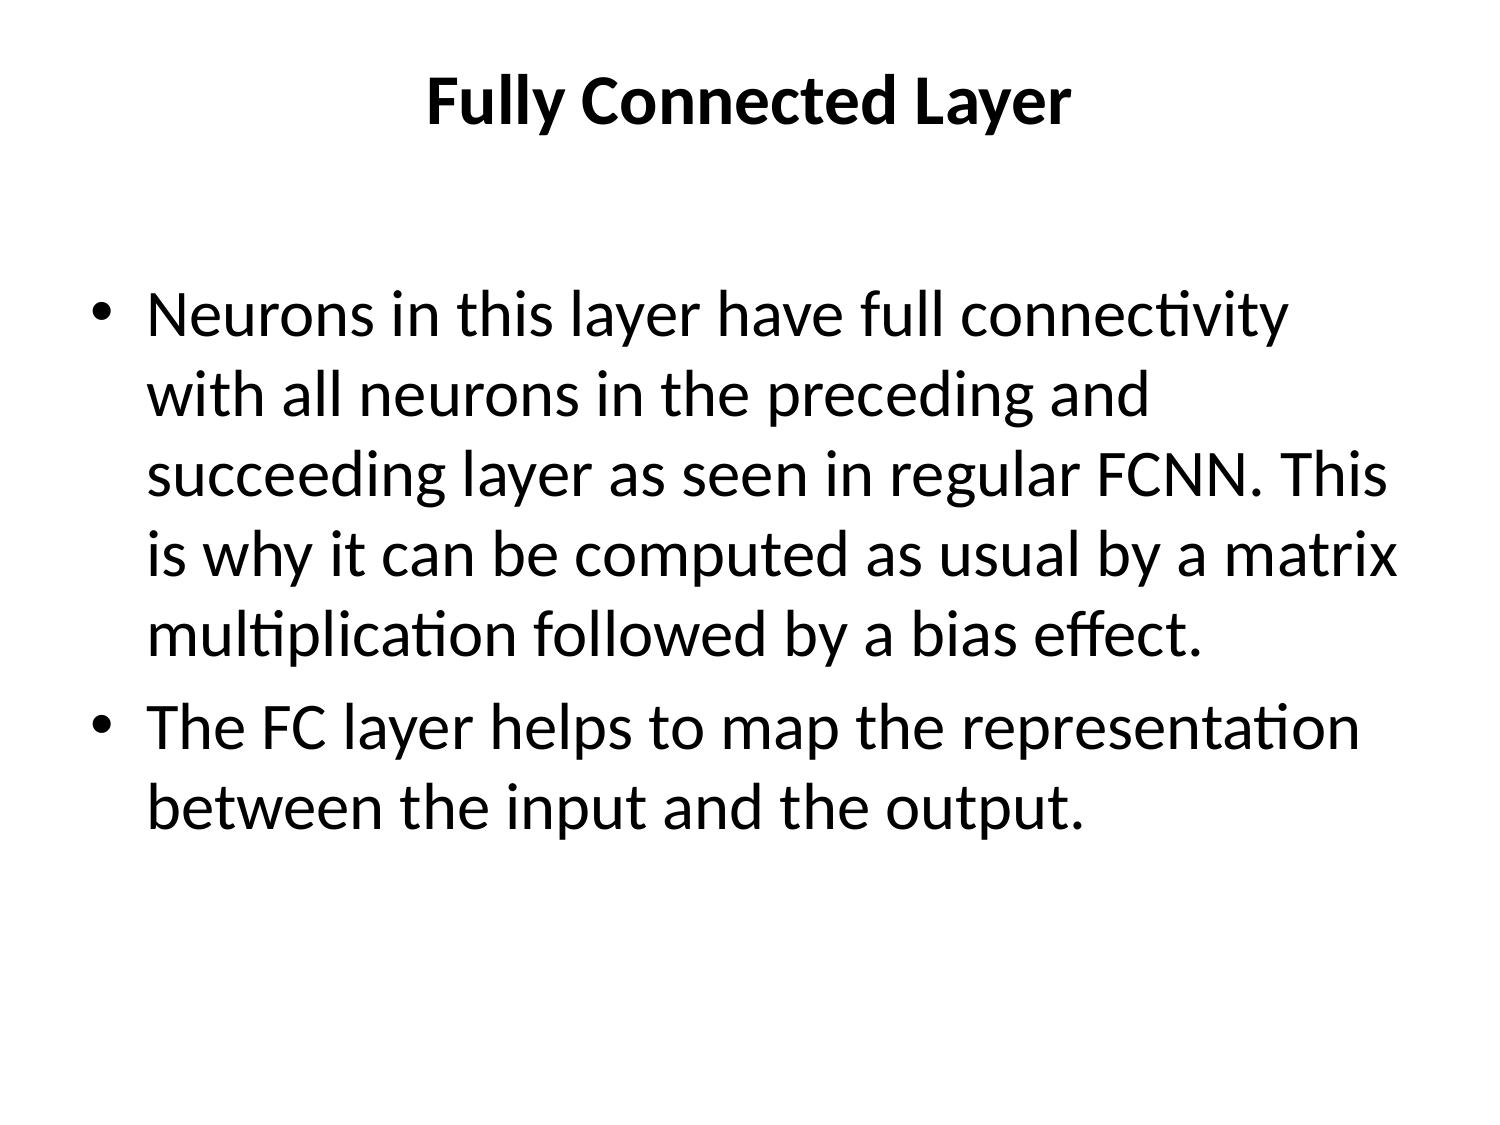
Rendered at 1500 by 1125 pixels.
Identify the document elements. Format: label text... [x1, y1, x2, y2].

title Fully Connected Layer [75, 45, 1425, 233]
list Neurons in this layer have full connectivity with all neurons in the preceding and succeeding layer as seen in regular FCNN. This is why it can be computed as usual by a matrix multiplication followed by a bias effect. The FC layer helps to map the representation between the input and the output. [75, 262, 1425, 1005]
